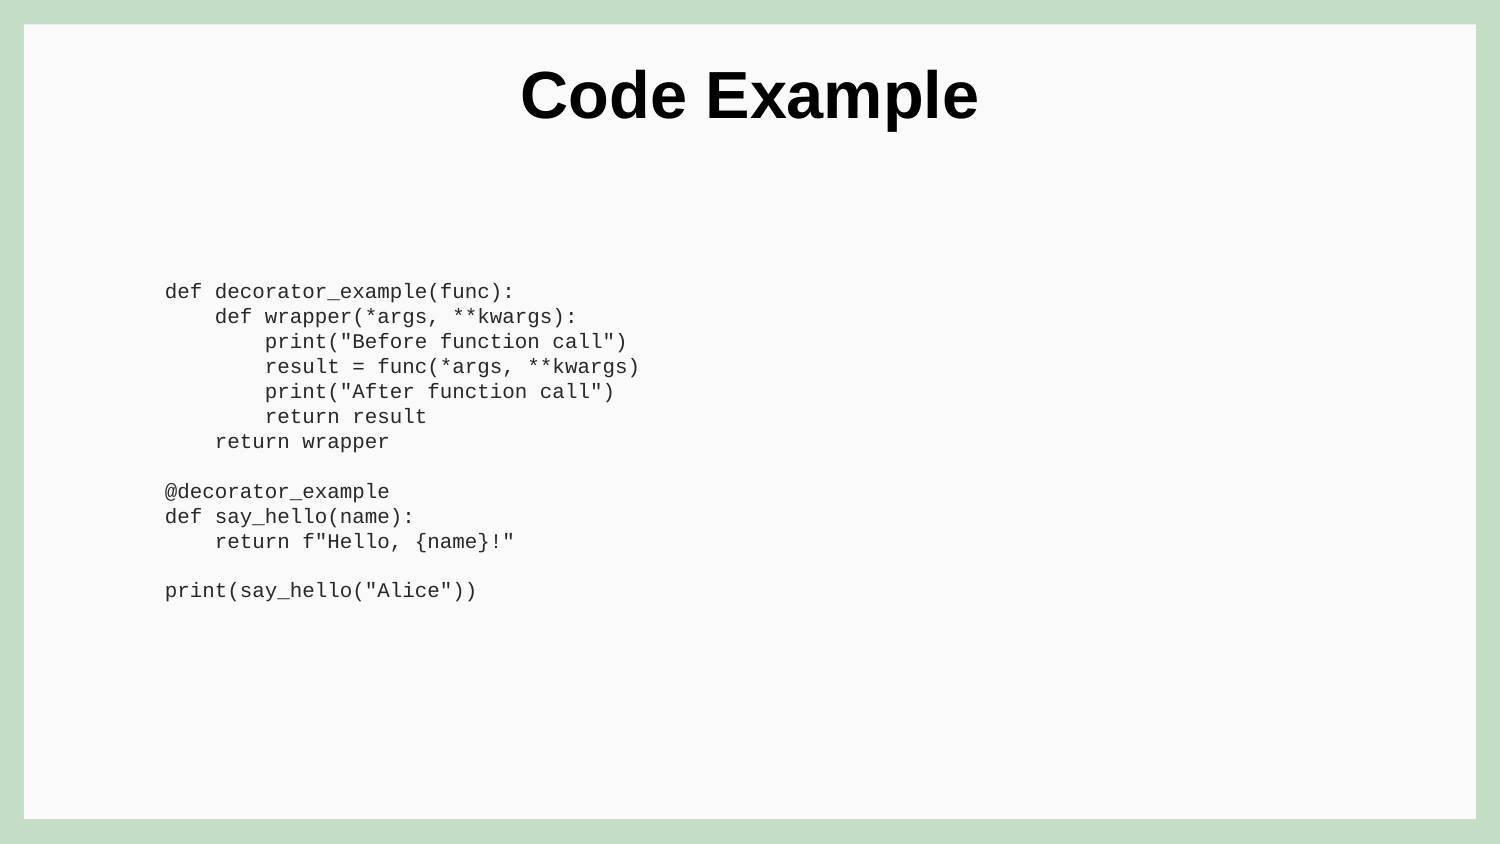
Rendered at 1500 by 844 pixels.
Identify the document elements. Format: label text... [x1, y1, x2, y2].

text_box Code Example [505, 44, 995, 140]
text_box def decorator_example(func): def wrapper(*args, **kwargs): print("Before function call") result = func(*args, **kwargs) print("After function call") return result return wrapper @decorator_example def say_hello(name): return f"Hello, {name}!" print(say_hello("Alice")) [149, 225, 1350, 610]
